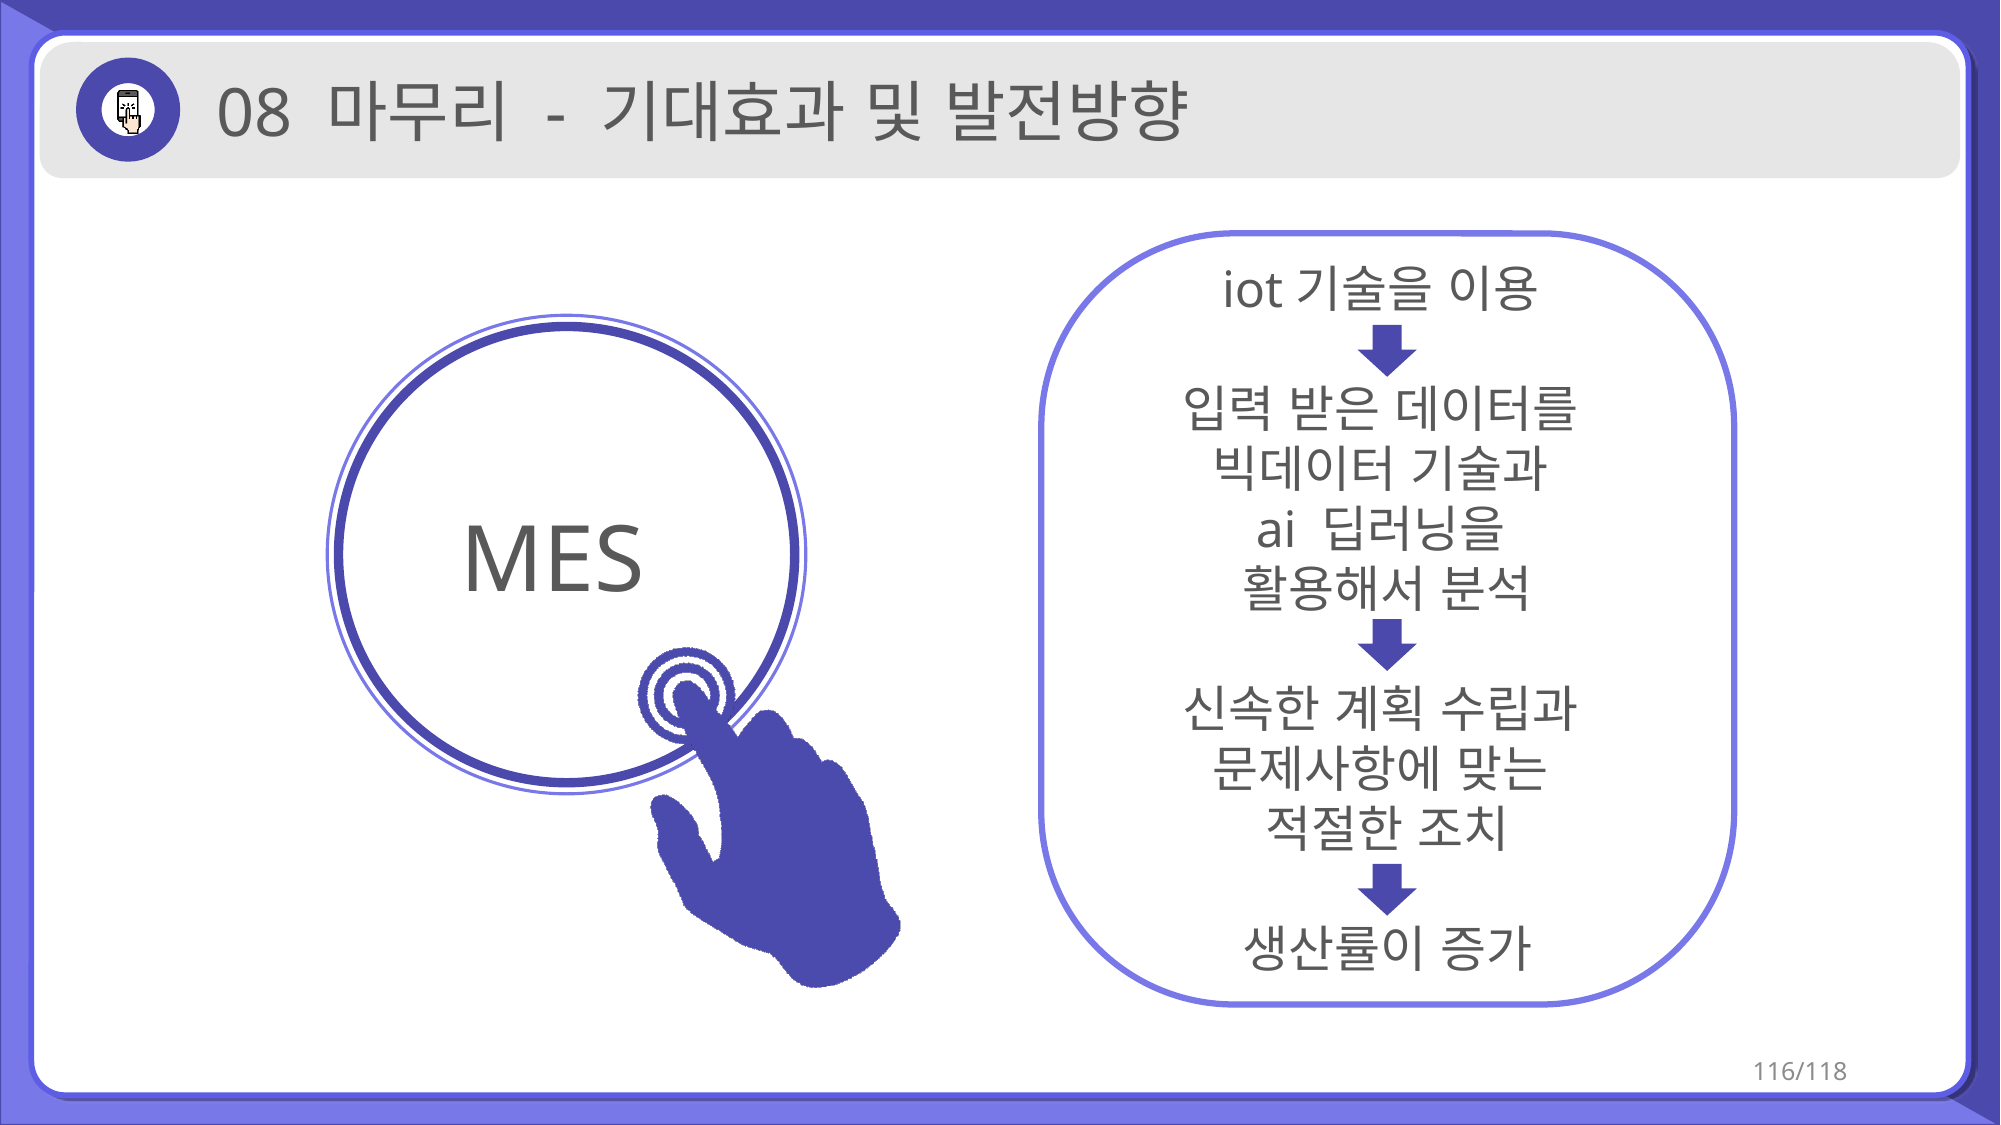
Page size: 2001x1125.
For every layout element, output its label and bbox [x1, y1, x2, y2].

text_box [327, 315, 935, 995]
text_box [1041, 233, 1735, 1037]
text_box [0, 0, 2000, 1125]
picture [102, 88, 155, 135]
